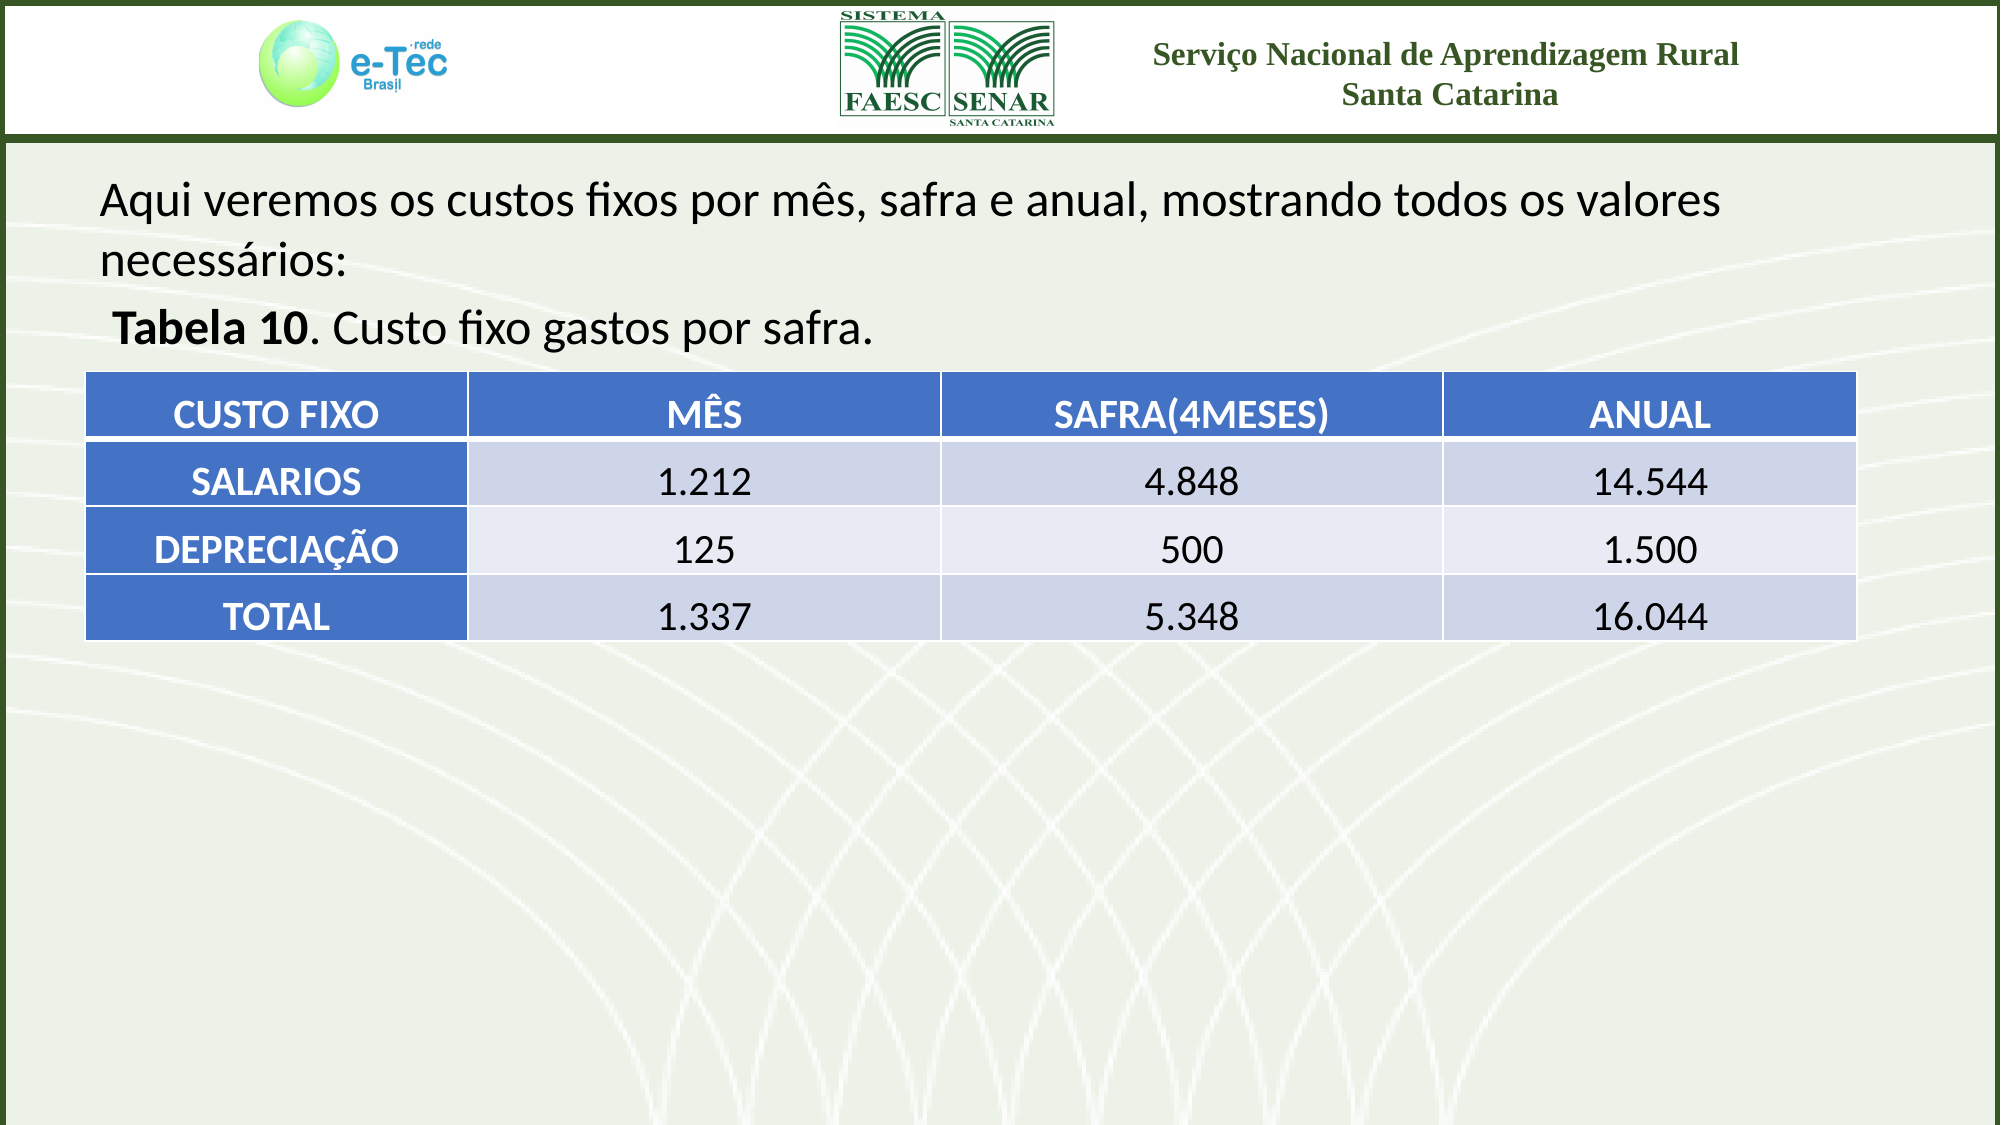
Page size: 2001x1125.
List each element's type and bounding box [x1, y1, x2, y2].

picture [5, 142, 1996, 1125]
text_box [1, 2, 2000, 138]
picture [838, 9, 1056, 128]
picture [258, 3, 483, 124]
